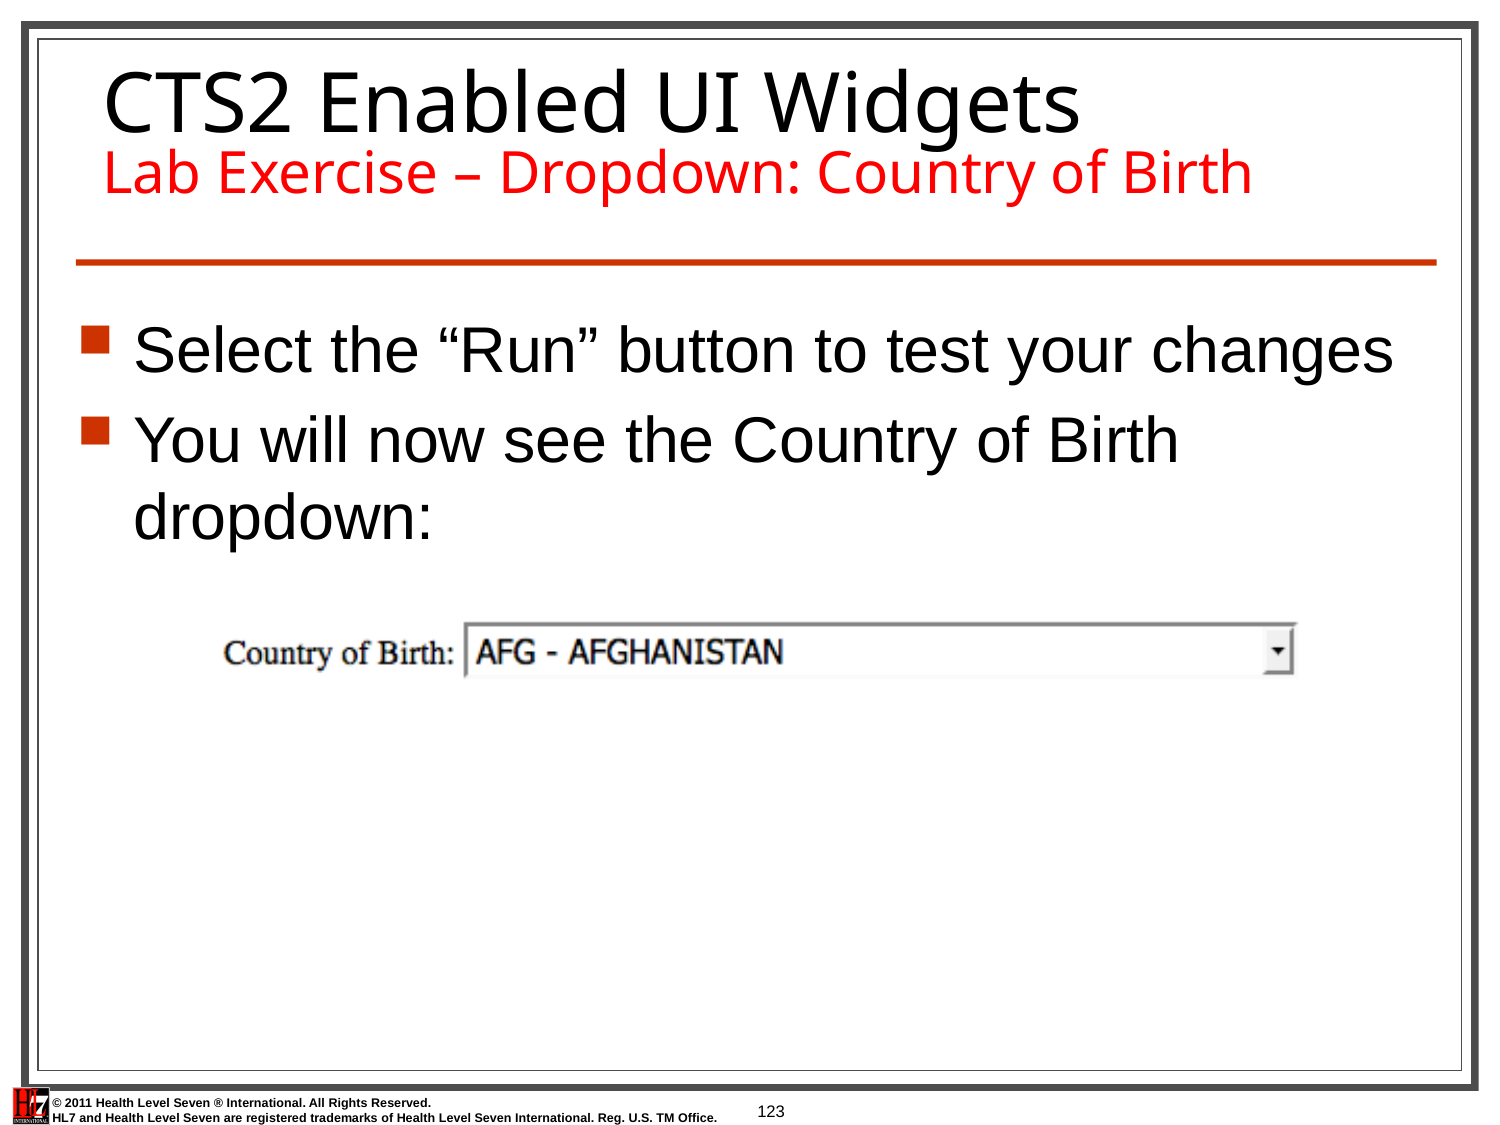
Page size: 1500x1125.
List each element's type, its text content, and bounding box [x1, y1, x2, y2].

picture [212, 608, 1309, 713]
picture [12, 1087, 50, 1125]
slide_number 123 [712, 1071, 801, 1125]
title CTS2 Enabled UI Widgets Lab Exercise – Dropdown: Country of Birth [87, 77, 1426, 213]
list Select the “Run” button to test your changes You will now see the Country of Birth dropdown: [62, 299, 1438, 1026]
